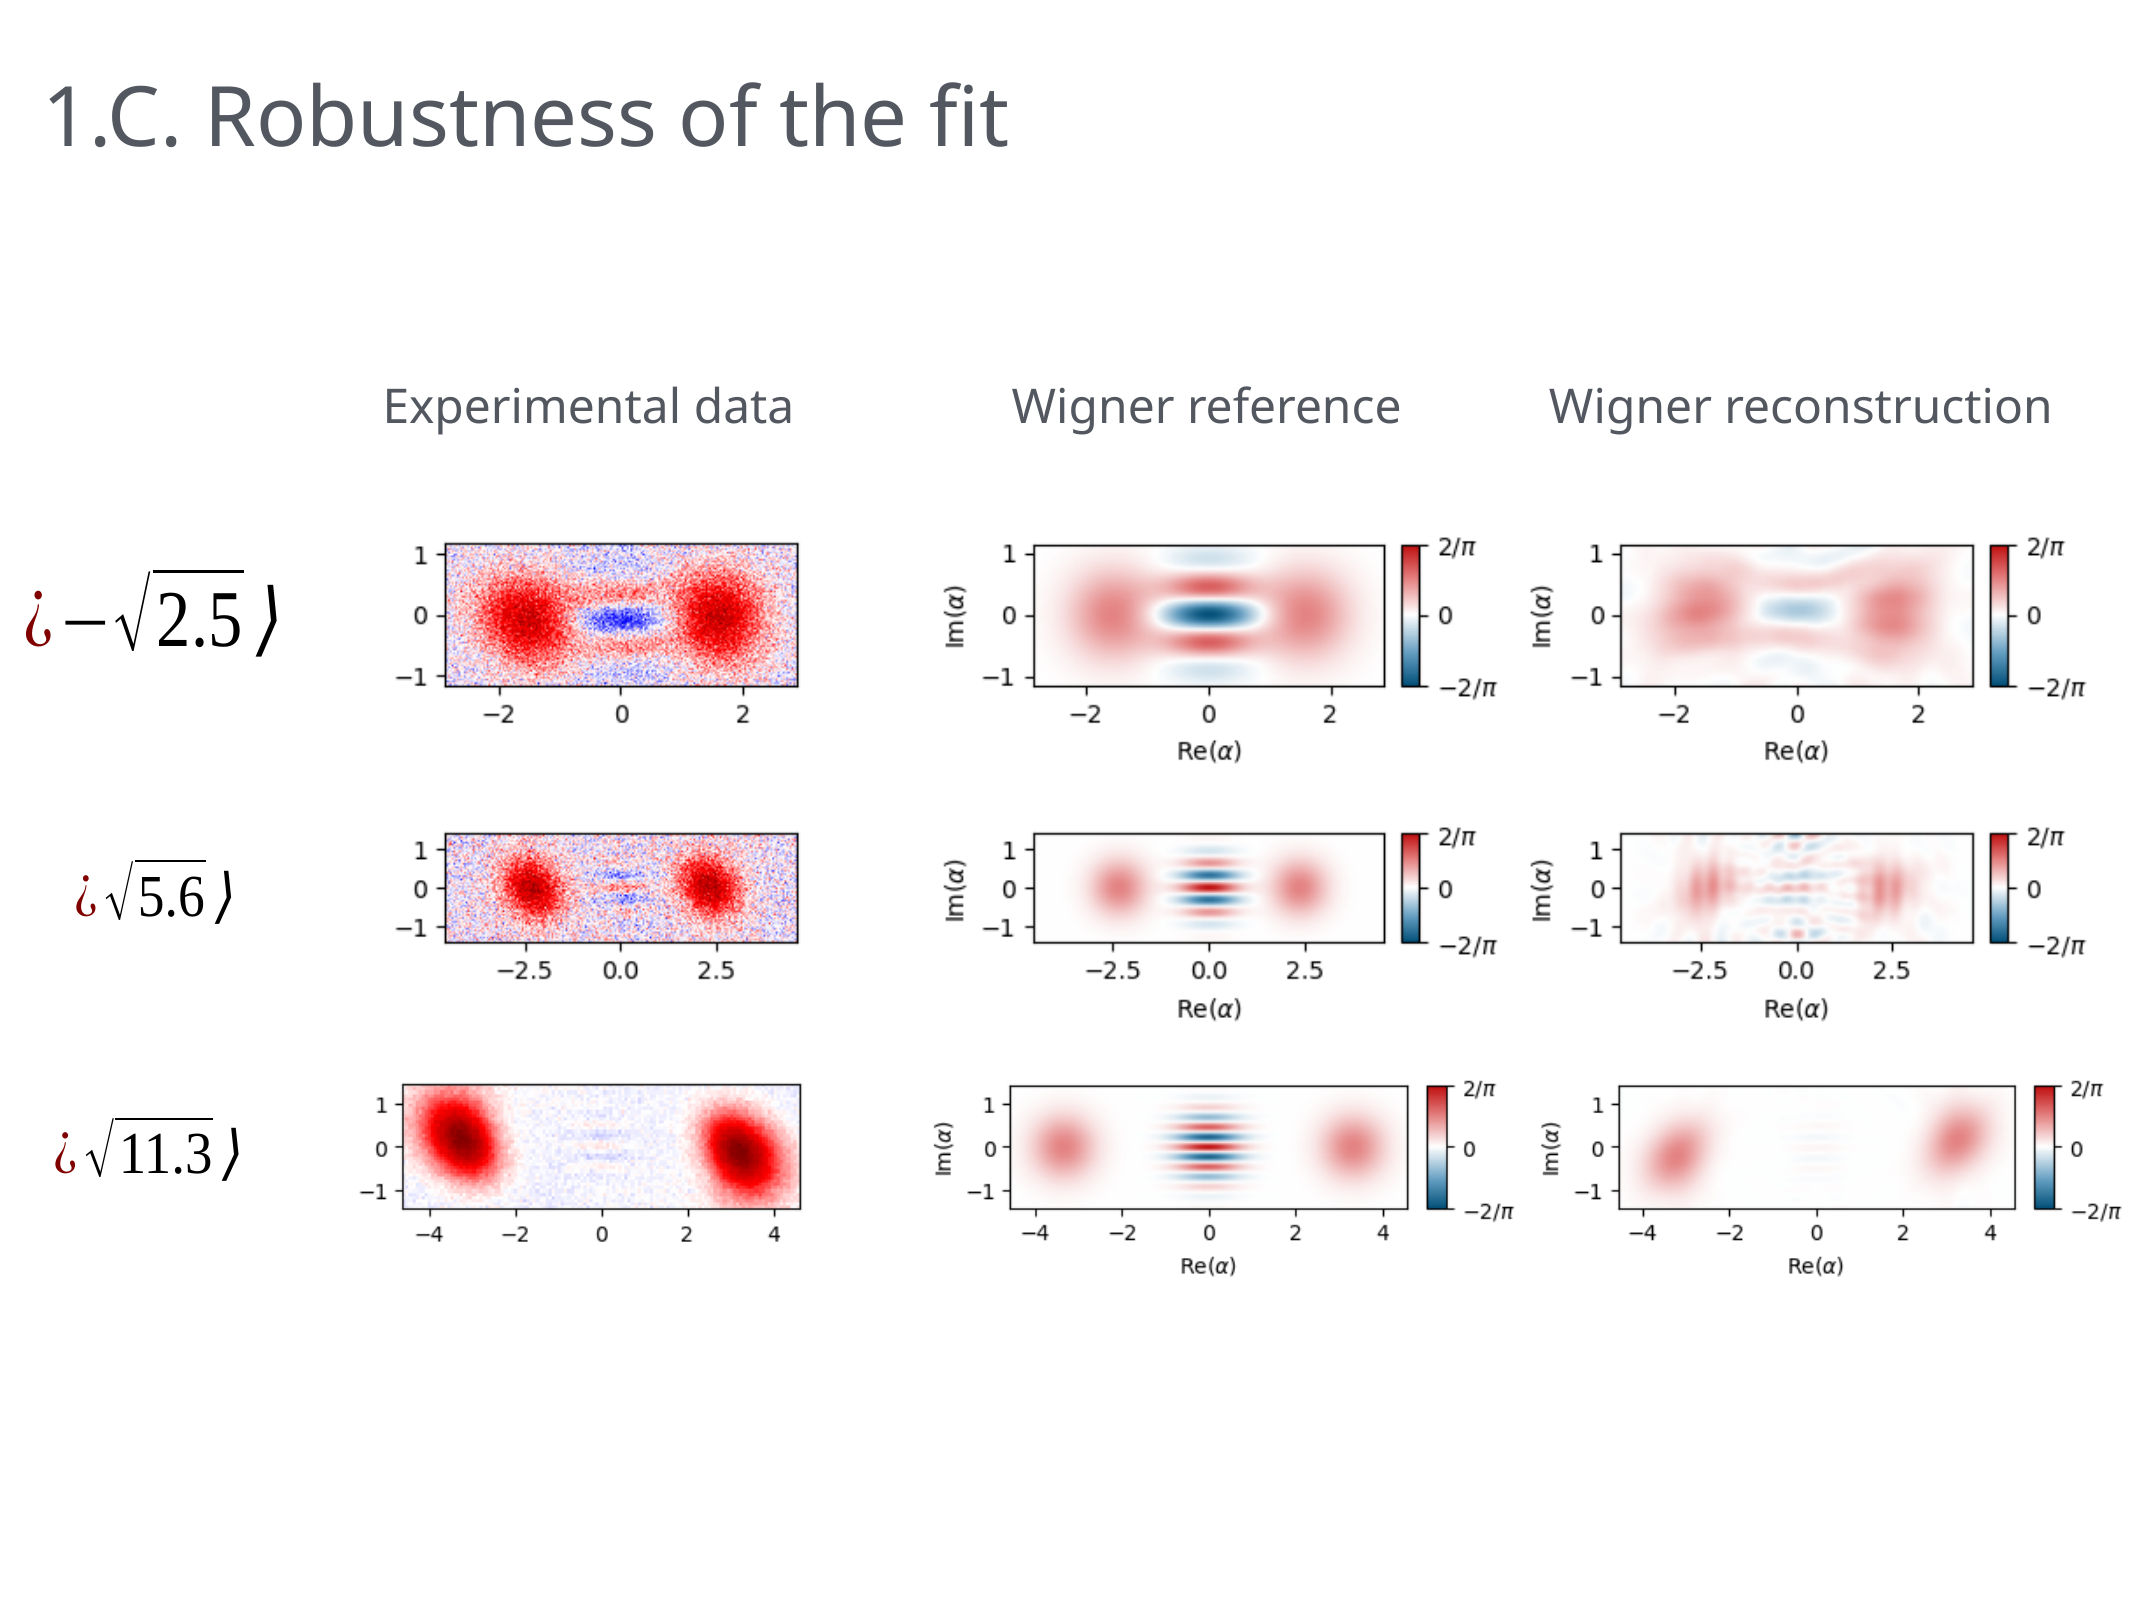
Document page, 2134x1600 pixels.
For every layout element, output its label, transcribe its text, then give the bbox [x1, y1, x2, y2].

text_box [74, 856, 237, 929]
text_box [53, 1114, 245, 1186]
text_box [342, 355, 2134, 1293]
text_box 1.C. Robustness of the fit [34, 54, 1019, 172]
text_box [23, 565, 284, 663]
